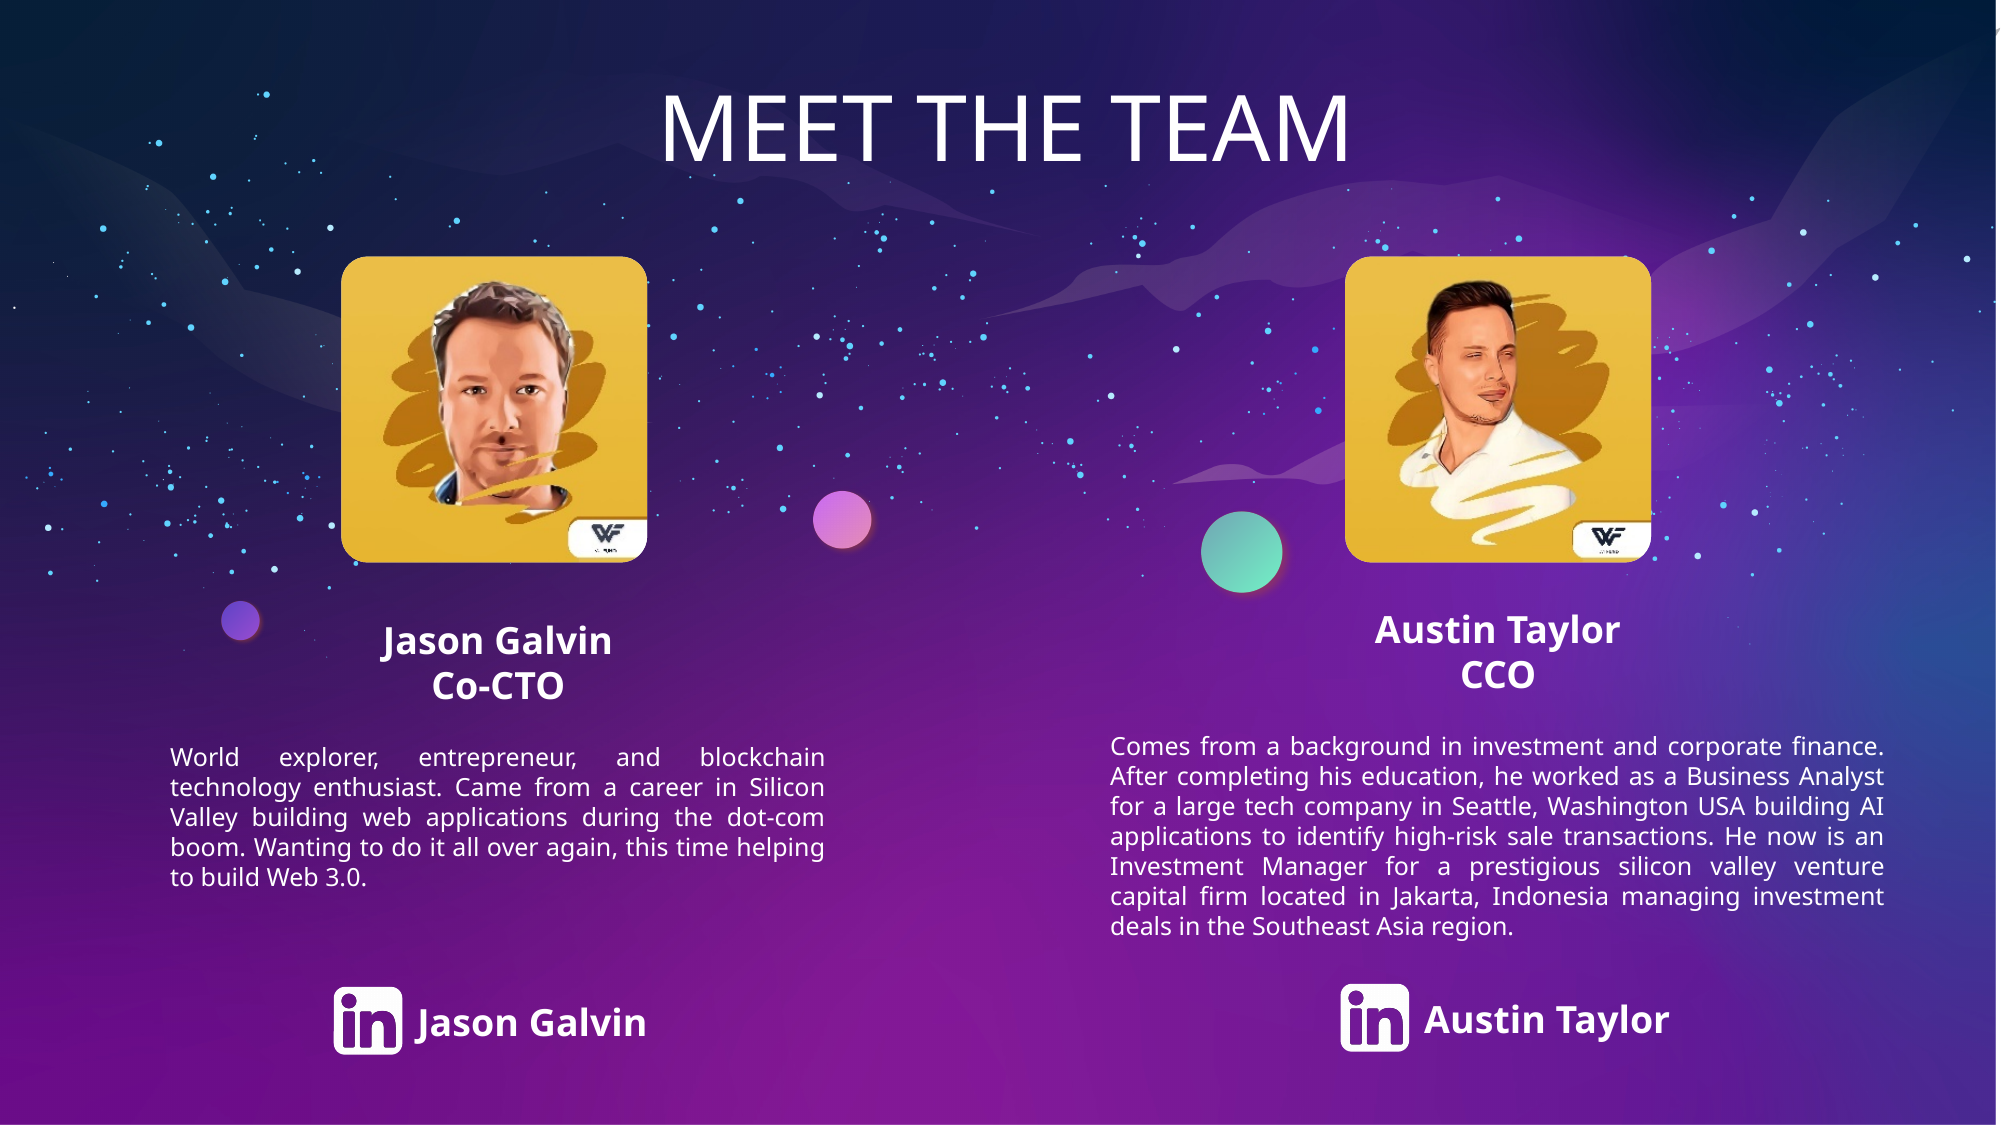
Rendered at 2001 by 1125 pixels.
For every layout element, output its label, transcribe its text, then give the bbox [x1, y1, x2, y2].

picture [0, 0, 2001, 1125]
text_box [1340, 983, 1410, 1052]
text_box Jason Galvin Co-CTO World explorer, entrepreneur, and blockchain technology enthusiast. Came from a career in Silicon Valley building web applications during the dot-com boom. Wanting to do it all over again, this time helping to build Web 3.0. [162, 609, 834, 899]
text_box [1344, 256, 1652, 563]
text_box [333, 986, 403, 1055]
text_box Austin Taylor [1416, 988, 1763, 1049]
text_box Austin Taylor CCO Comes from a background in investment and corporate finance. After completing his education, he worked as a Business Analyst for a large tech company in Seattle, Washington USA building AI applications to identify high-risk sale transactions. He now is an Investment Manager for a prestigious silicon valley venture capital firm located in Jakarta, Indonesia managing investment deals in the Southeast Asia region. [1102, 598, 1894, 948]
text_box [341, 256, 648, 563]
text_box MEET THE TEAM [465, 62, 1547, 188]
text_box Jason Galvin [409, 991, 757, 1052]
